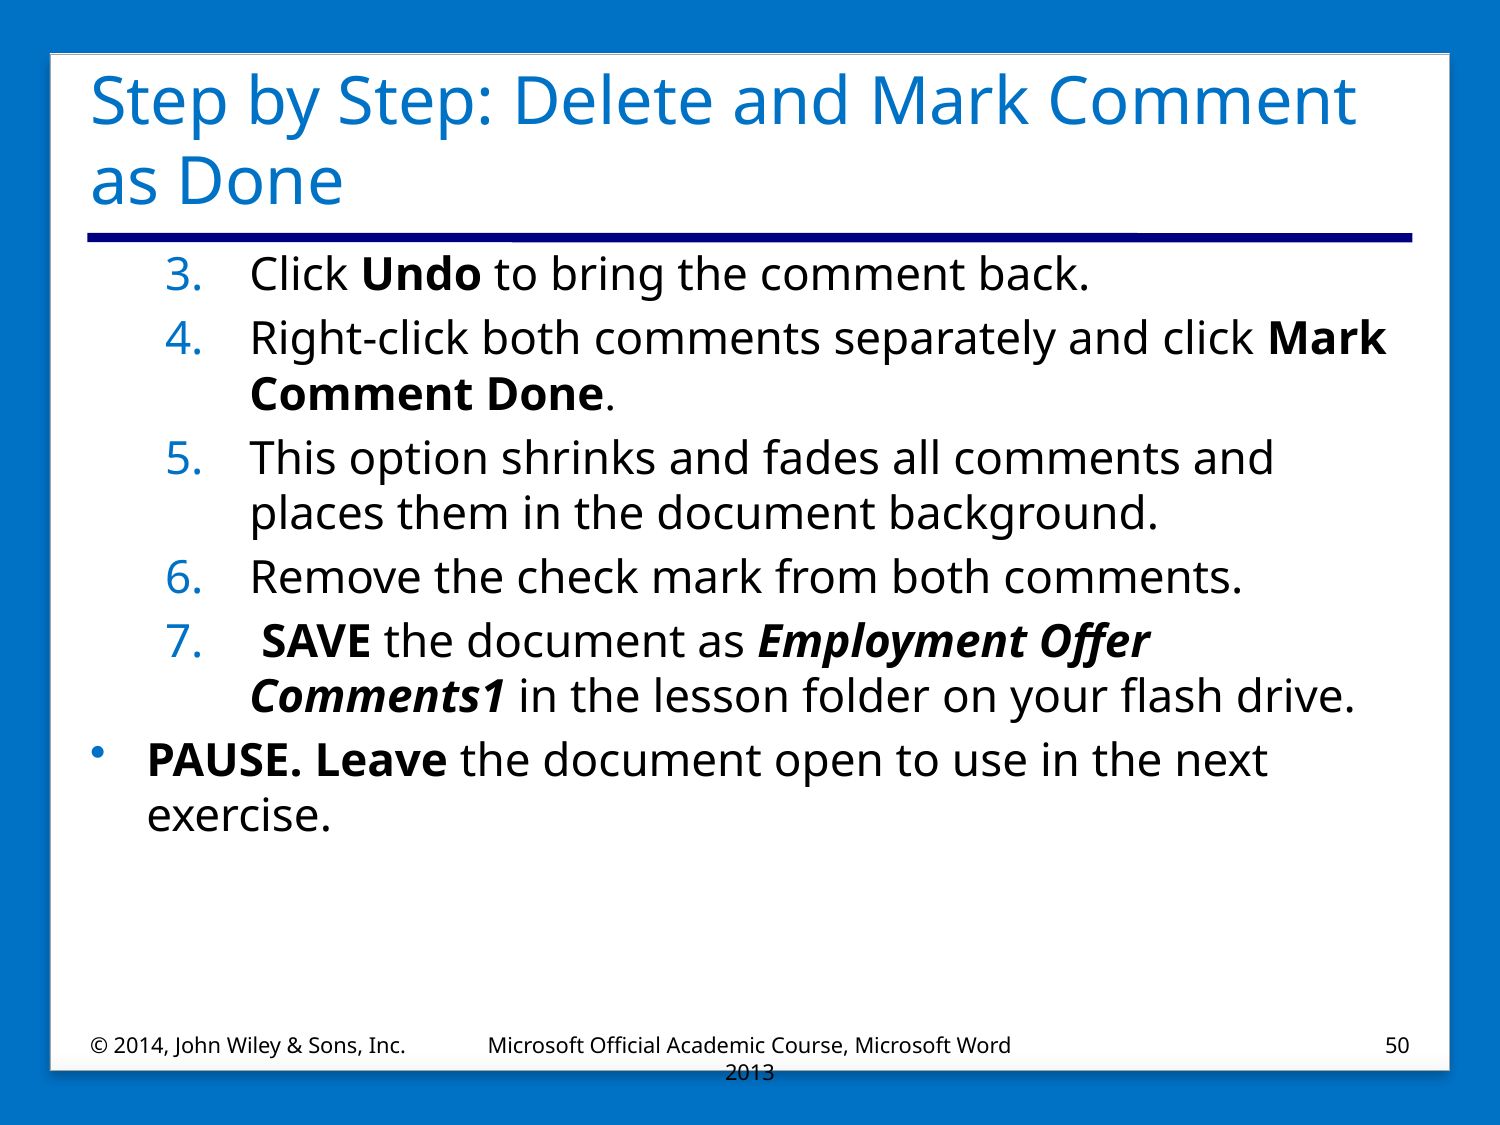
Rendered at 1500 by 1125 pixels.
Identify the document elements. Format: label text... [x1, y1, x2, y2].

slide_number 50 [1074, 1024, 1426, 1103]
footer Microsoft Official Academic Course, Microsoft Word 2013 [449, 1024, 1051, 1103]
list Click Undo to bring the comment back. Right-click both comments separately and click Mark Comment Done. This option shrinks and fades all comments and places them in the document background. Remove the check mark from both comments. SAVE the document as Employment Offer Comments1 in the lesson folder on your flash drive. PAUSE. Leave the document open to use in the next exercise. [75, 237, 1425, 1063]
slide_number © 2014, John Wiley & Sons, Inc. [74, 1024, 426, 1103]
title Step by Step: Delete and Mark Comment as Done [74, 74, 1426, 226]
